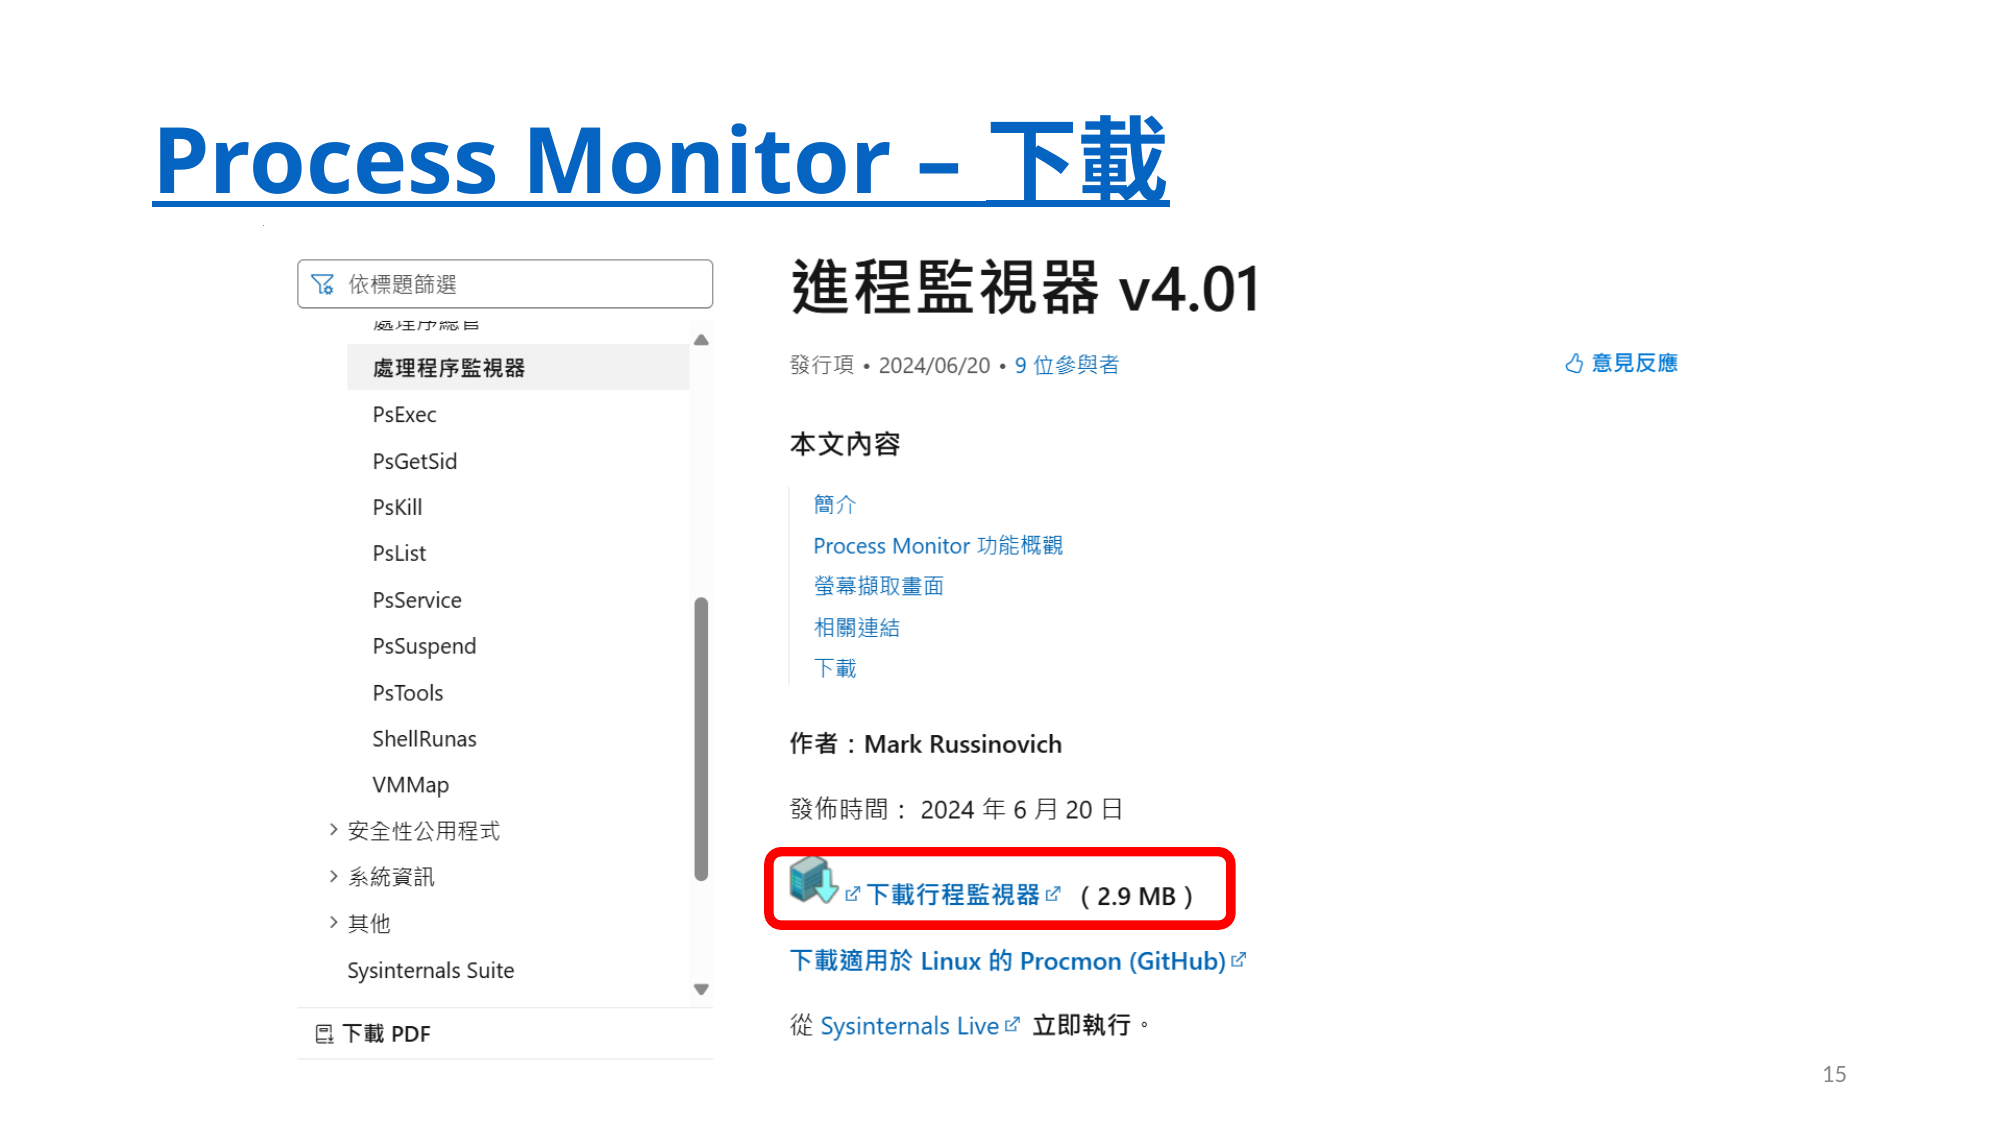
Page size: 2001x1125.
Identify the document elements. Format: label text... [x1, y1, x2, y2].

slide_number 15 [1412, 1042, 1863, 1103]
picture [263, 225, 1737, 1073]
title Process Monitor – 下載 [137, 59, 1863, 278]
